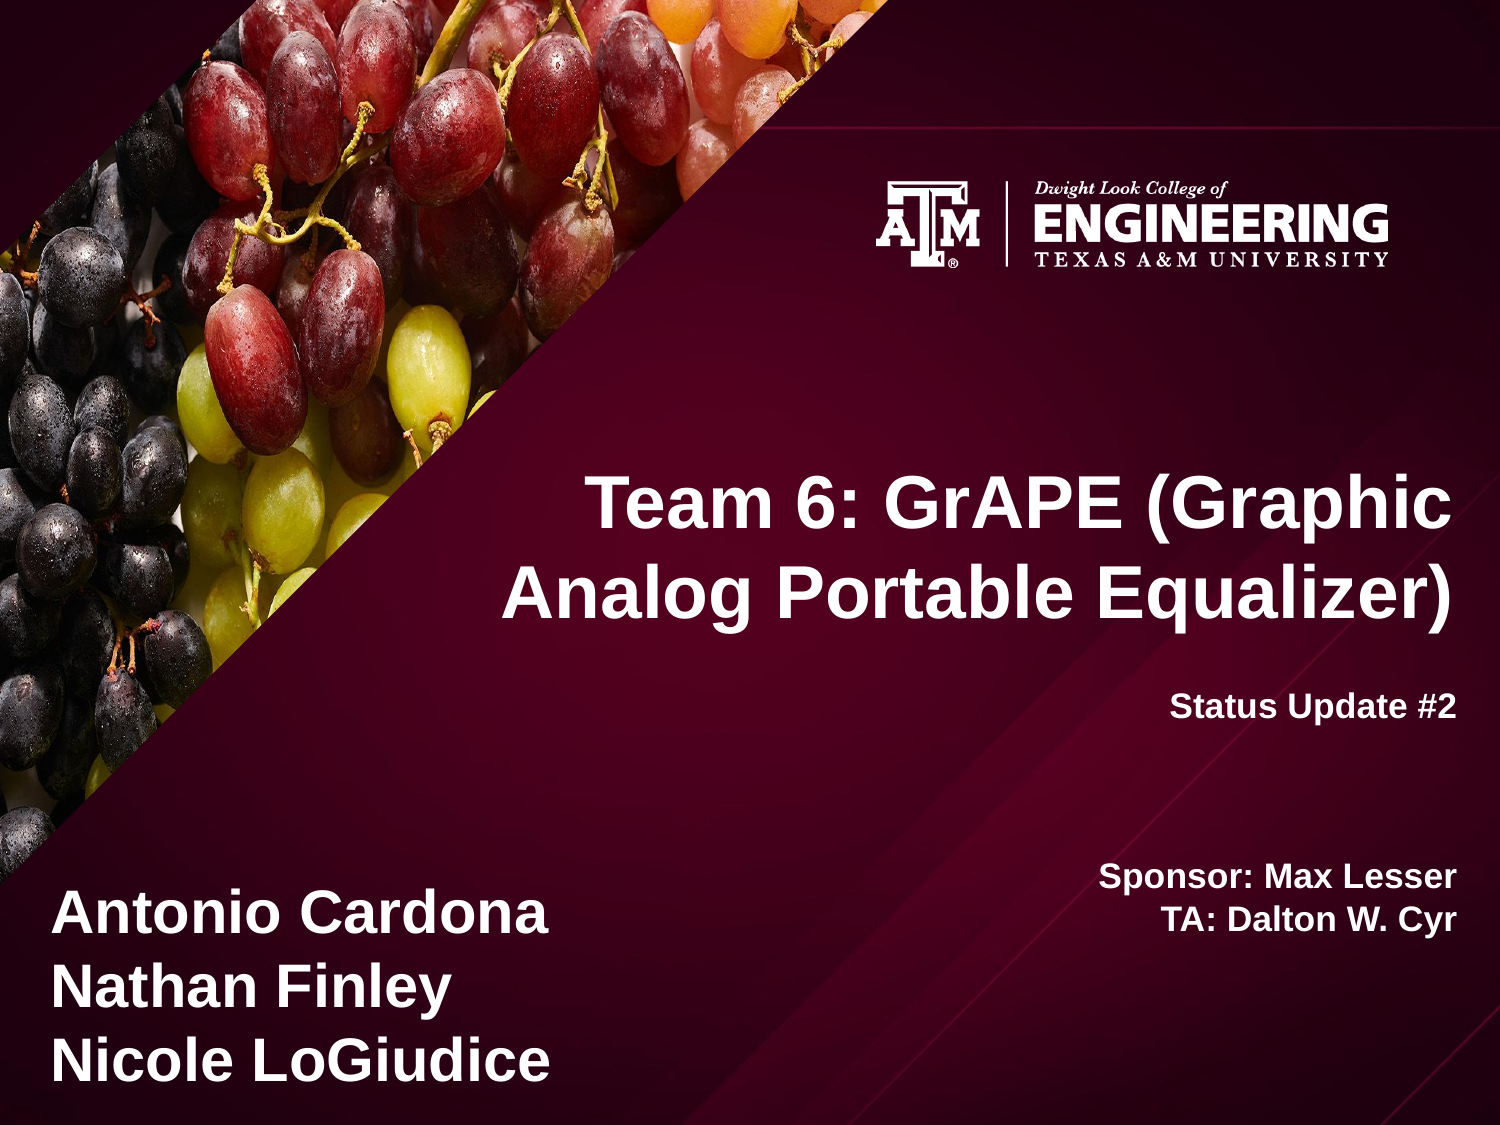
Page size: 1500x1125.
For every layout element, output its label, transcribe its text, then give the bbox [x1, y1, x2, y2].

title Status Update #2 Sponsor: Max Lesser TA: Dalton W. Cyr [620, 477, 1473, 950]
text_box Team 6: GrAPE (Graphic Analog Portable Equalizer) [893, 438, 1470, 649]
text_box Antonio Cardona Nathan Finley Nicole LoGiudice [35, 894, 620, 1109]
picture [0, 0, 1500, 1125]
